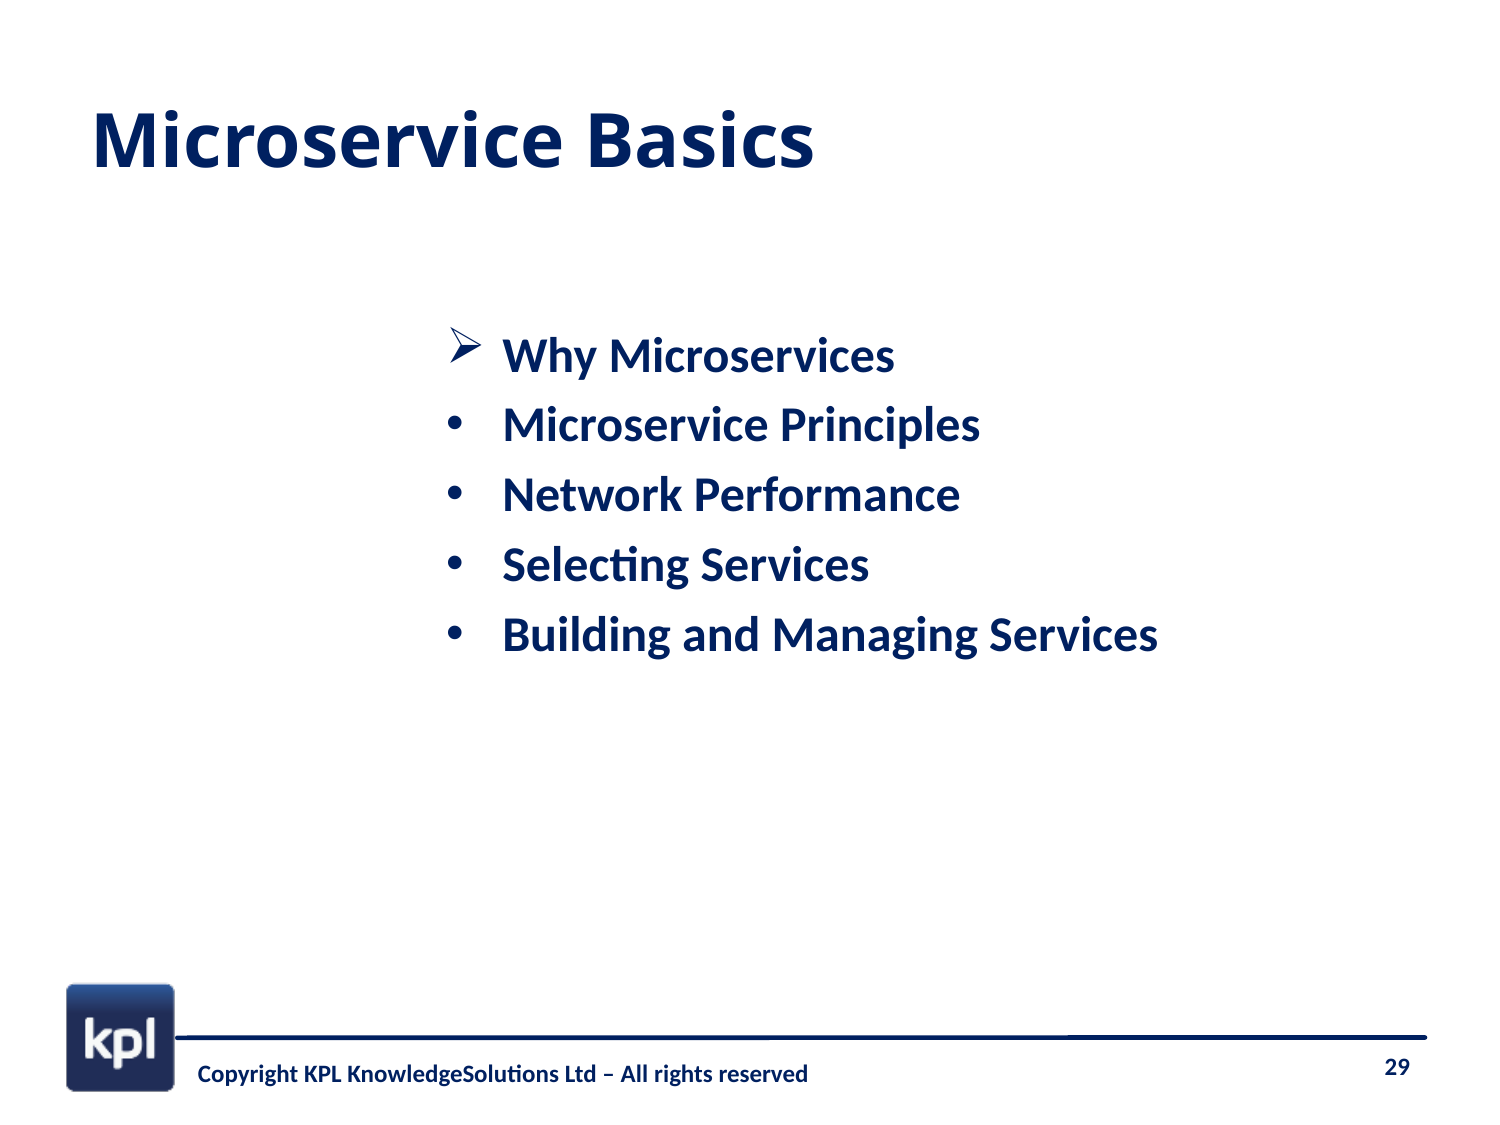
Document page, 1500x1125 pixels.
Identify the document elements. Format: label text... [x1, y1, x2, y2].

picture [62, 980, 178, 1095]
title Microservice Basics [75, 43, 1436, 233]
slide_number 29 [987, 1042, 1425, 1103]
footer Copyright KPL KnowledgeSolutions Ltd – All rights reserved [183, 1042, 969, 1103]
list Why Microservices Microservice Principles Network Performance Selecting Services Building and Managing Services [431, 314, 1199, 780]
